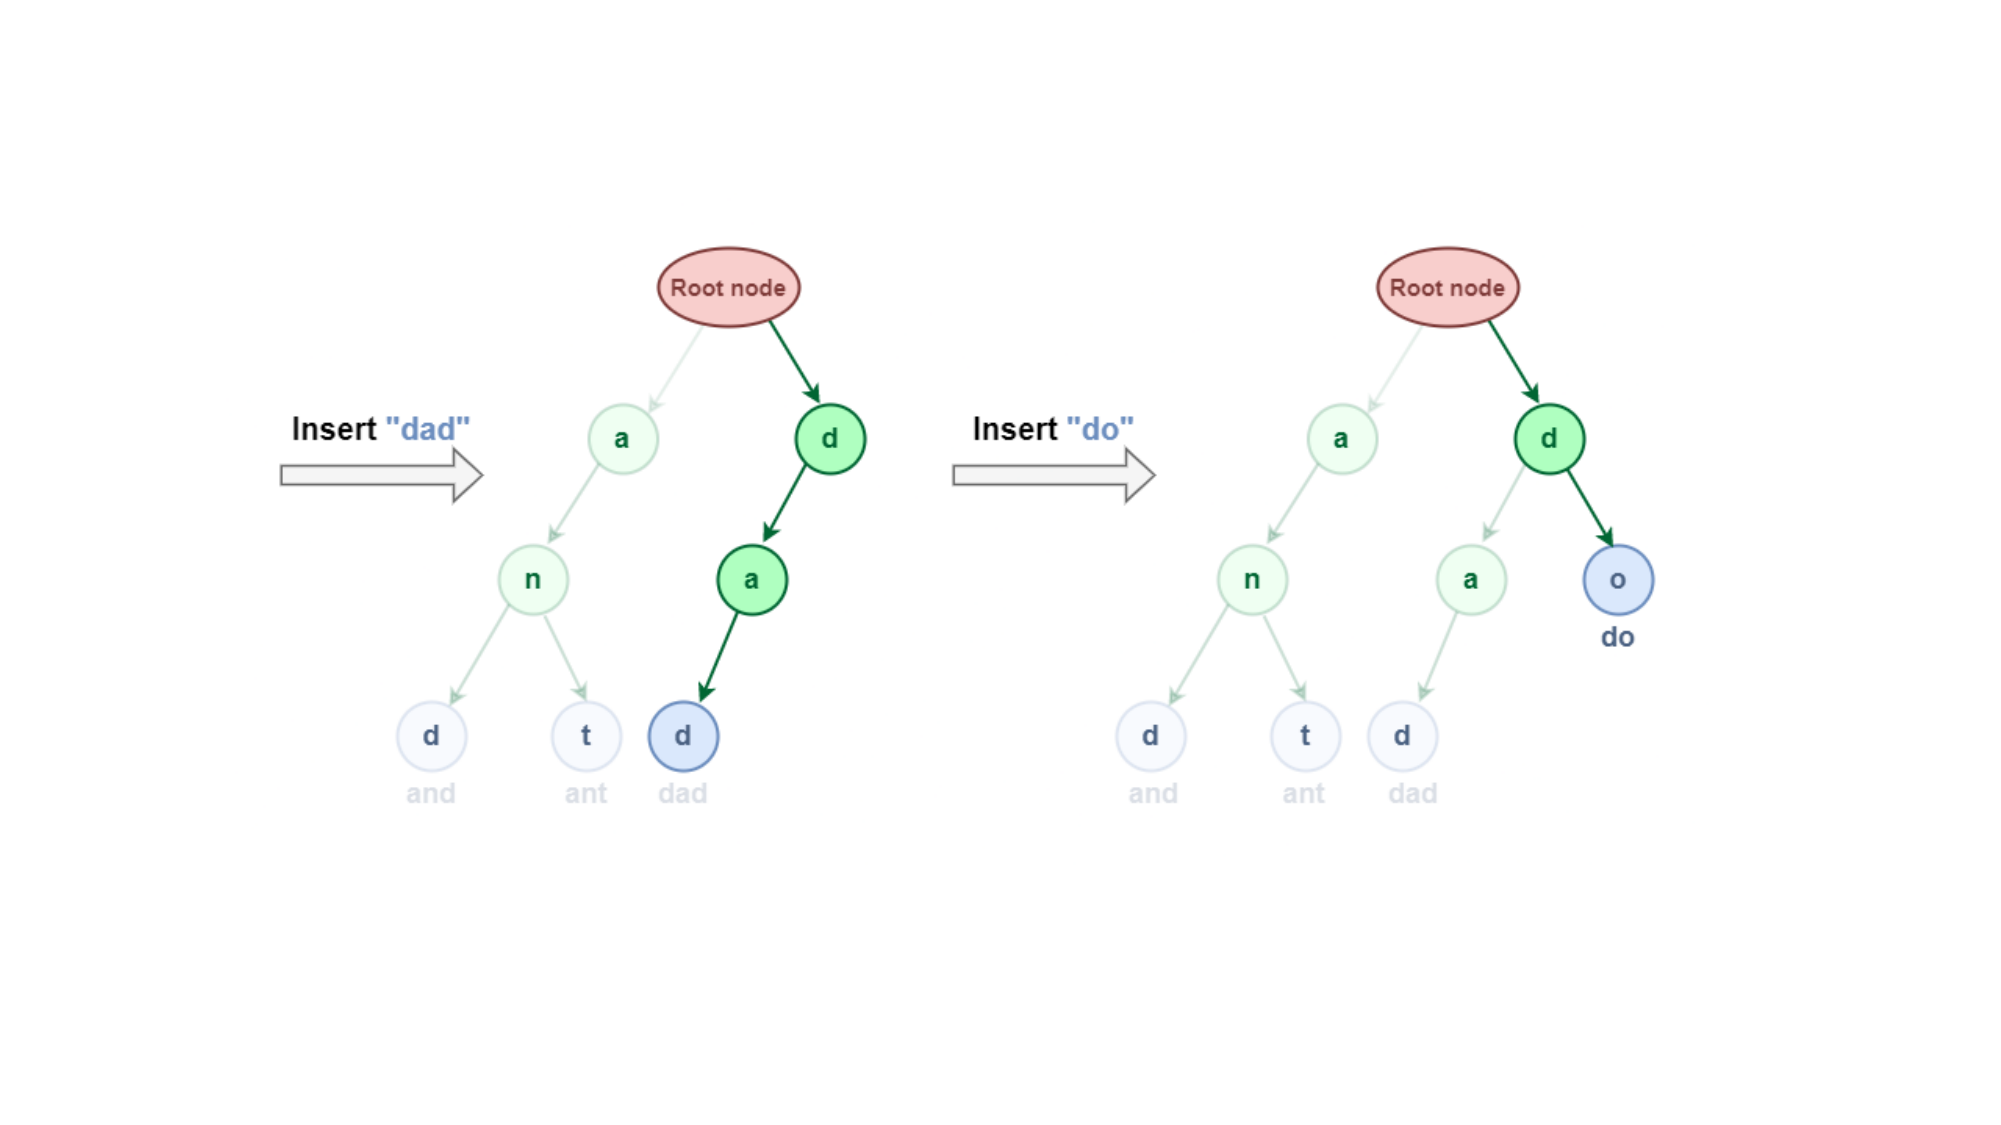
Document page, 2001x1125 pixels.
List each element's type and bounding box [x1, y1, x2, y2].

picture [225, 193, 1712, 869]
